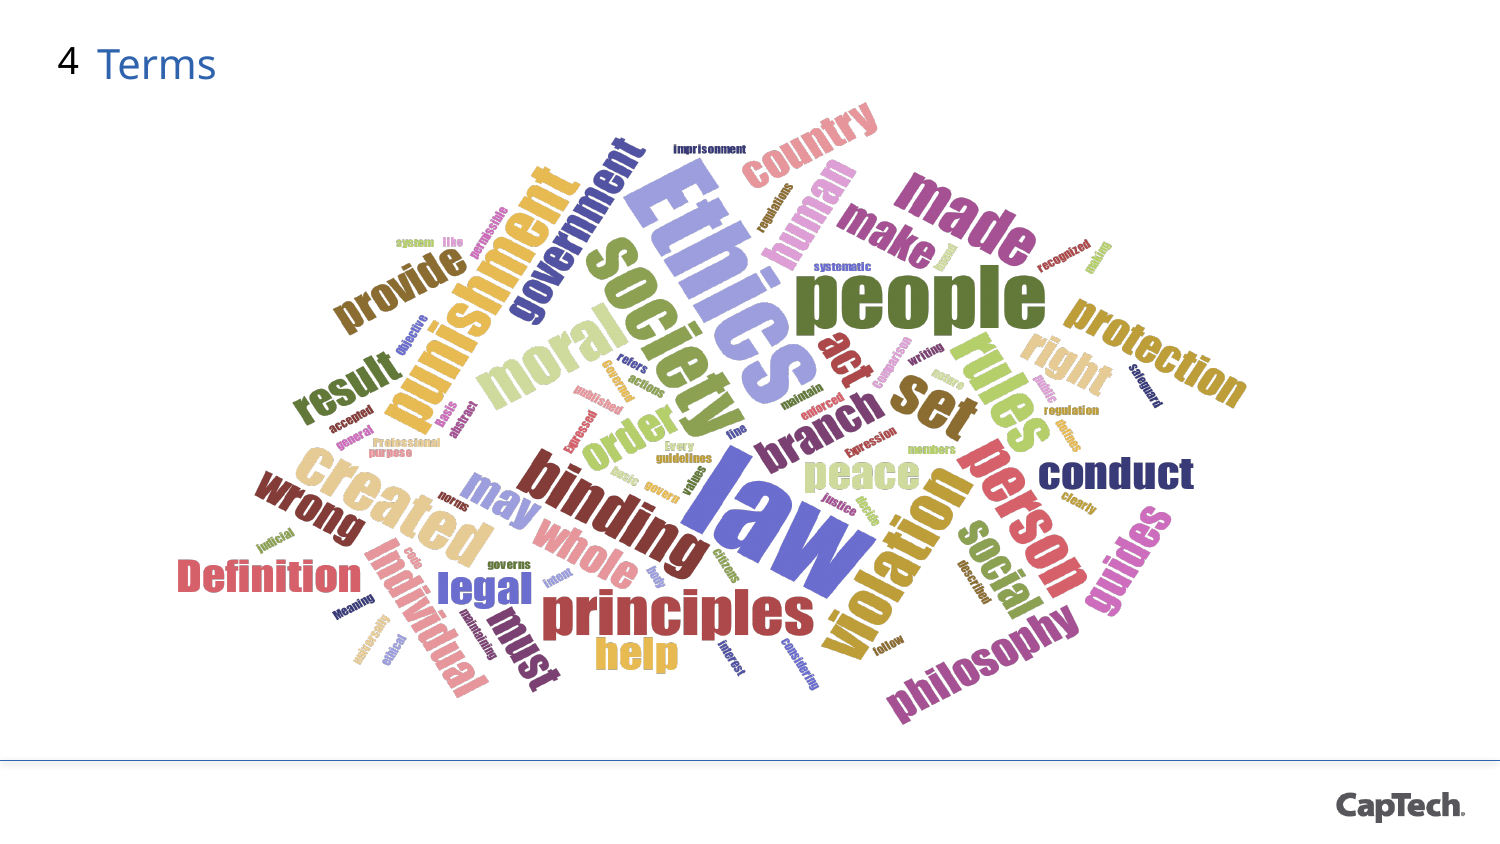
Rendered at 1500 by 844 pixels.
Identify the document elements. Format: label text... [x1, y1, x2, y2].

picture [1330, 786, 1468, 828]
slide_number 4 [0, 33, 82, 92]
title Terms [82, 33, 1433, 92]
picture [93, 84, 1312, 766]
